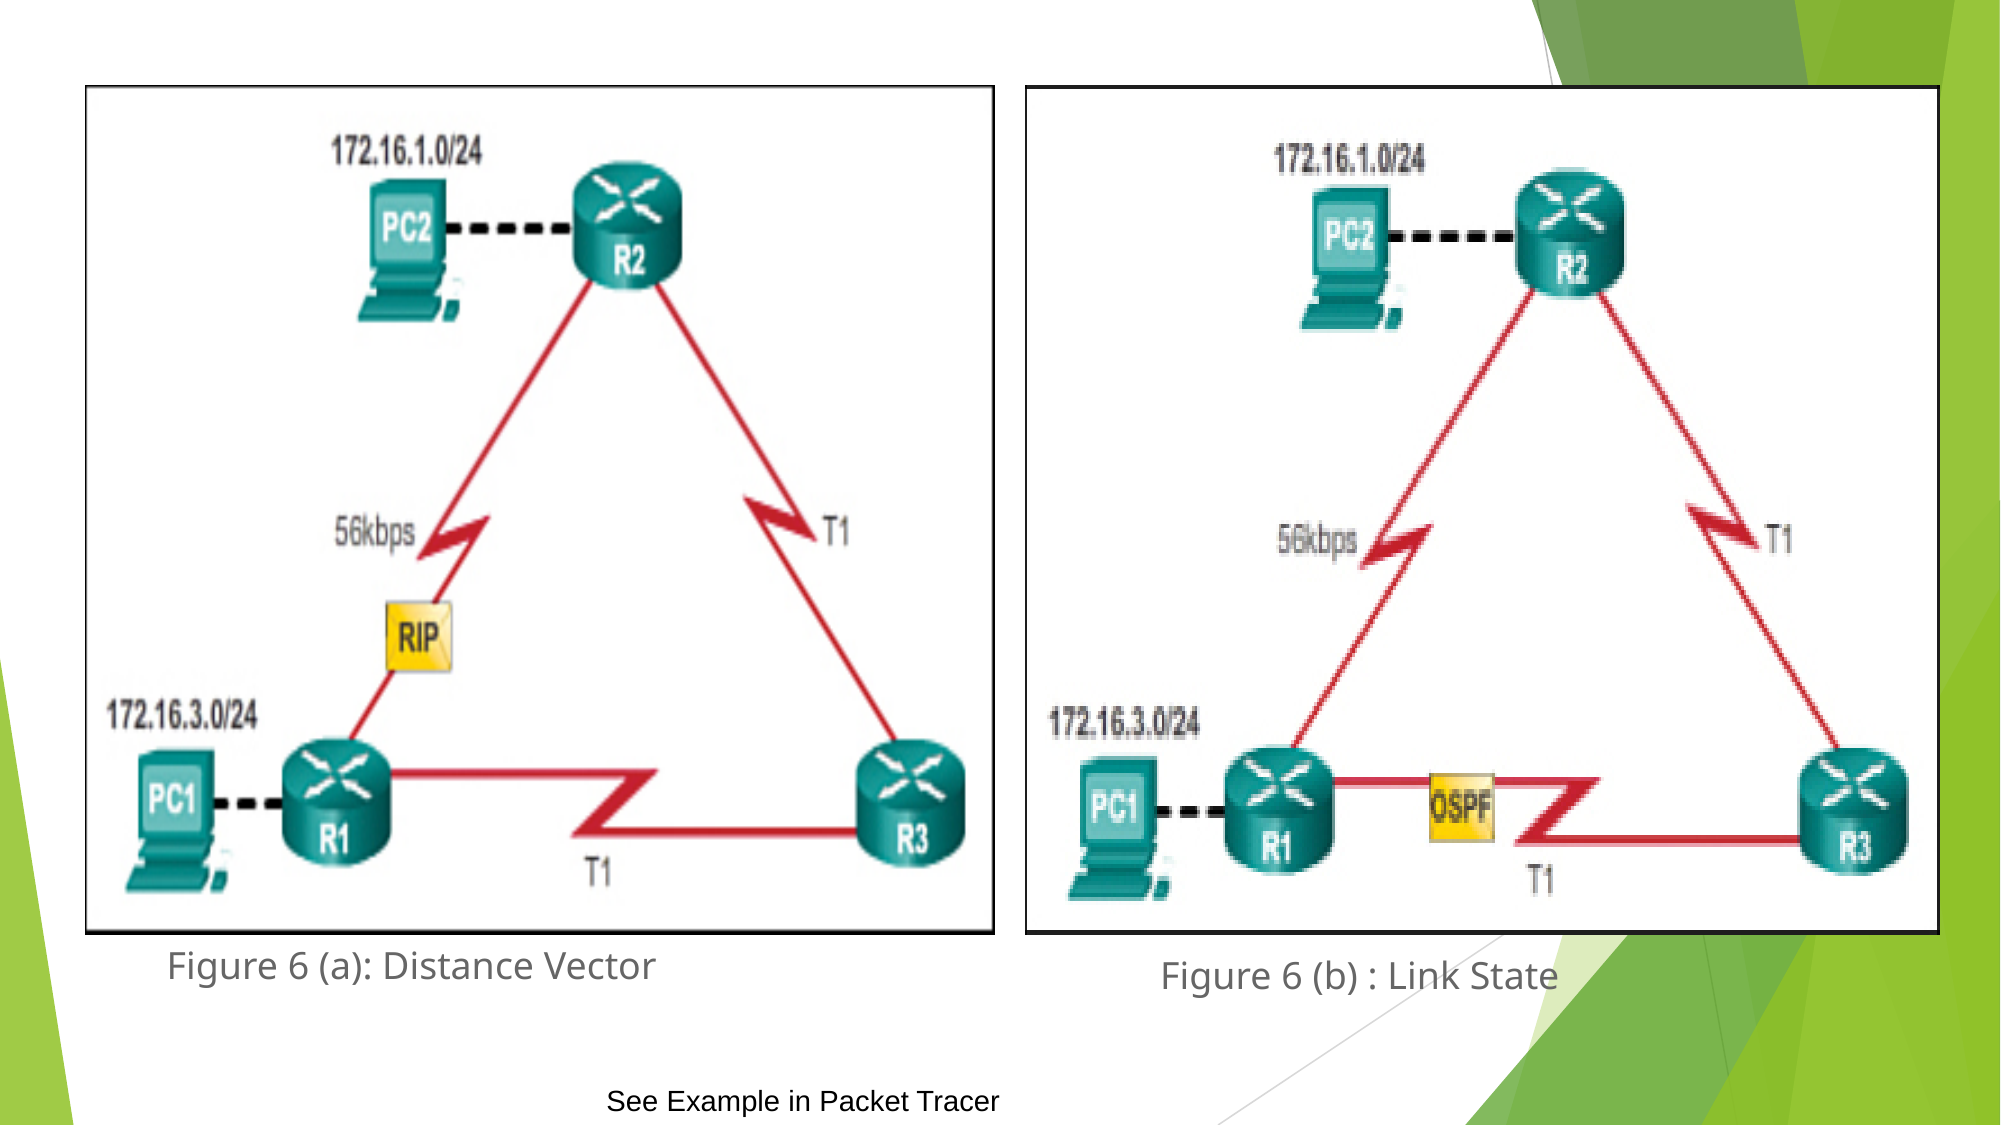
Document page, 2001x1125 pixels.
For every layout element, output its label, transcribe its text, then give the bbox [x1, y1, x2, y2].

picture [1024, 85, 1941, 935]
text_box See Example in Packet Tracer [591, 1074, 1024, 1125]
picture [85, 85, 995, 935]
text_box Figure 6 (a): Distance Vector [151, 943, 929, 995]
text_box Figure 6 (b) : Link State [1145, 944, 1754, 1005]
